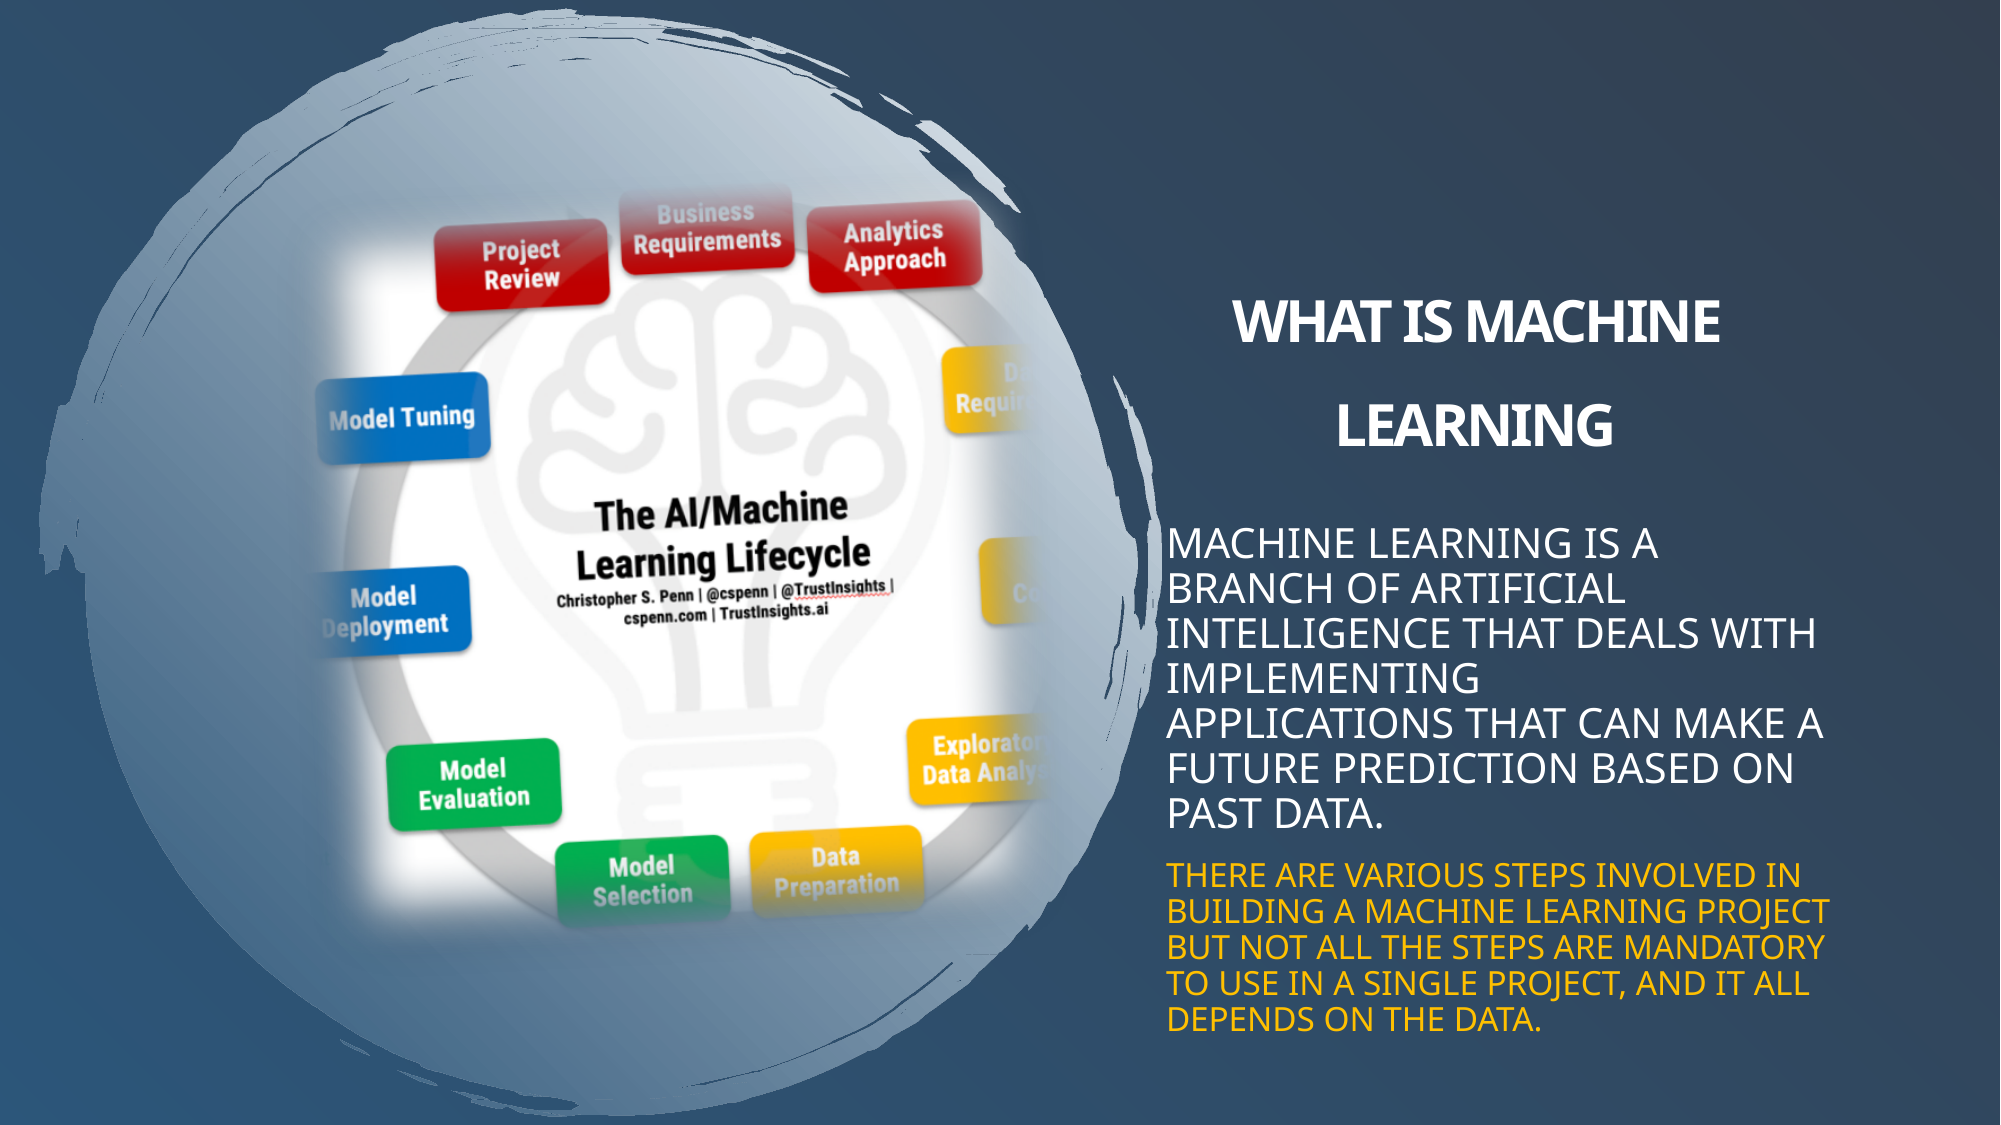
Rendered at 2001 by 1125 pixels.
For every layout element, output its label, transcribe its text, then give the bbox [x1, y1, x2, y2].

title What is machine learning [1139, 116, 1812, 458]
subtitle Machine learning is a branch of Artificial intelligence that deals with implementing applications that can make a future prediction based on past data. There are various steps involved in building a machine learning project but not all the steps are mandatory to use in a single project, and it all depends on the data. [1166, 522, 1839, 864]
picture [300, 177, 1050, 947]
